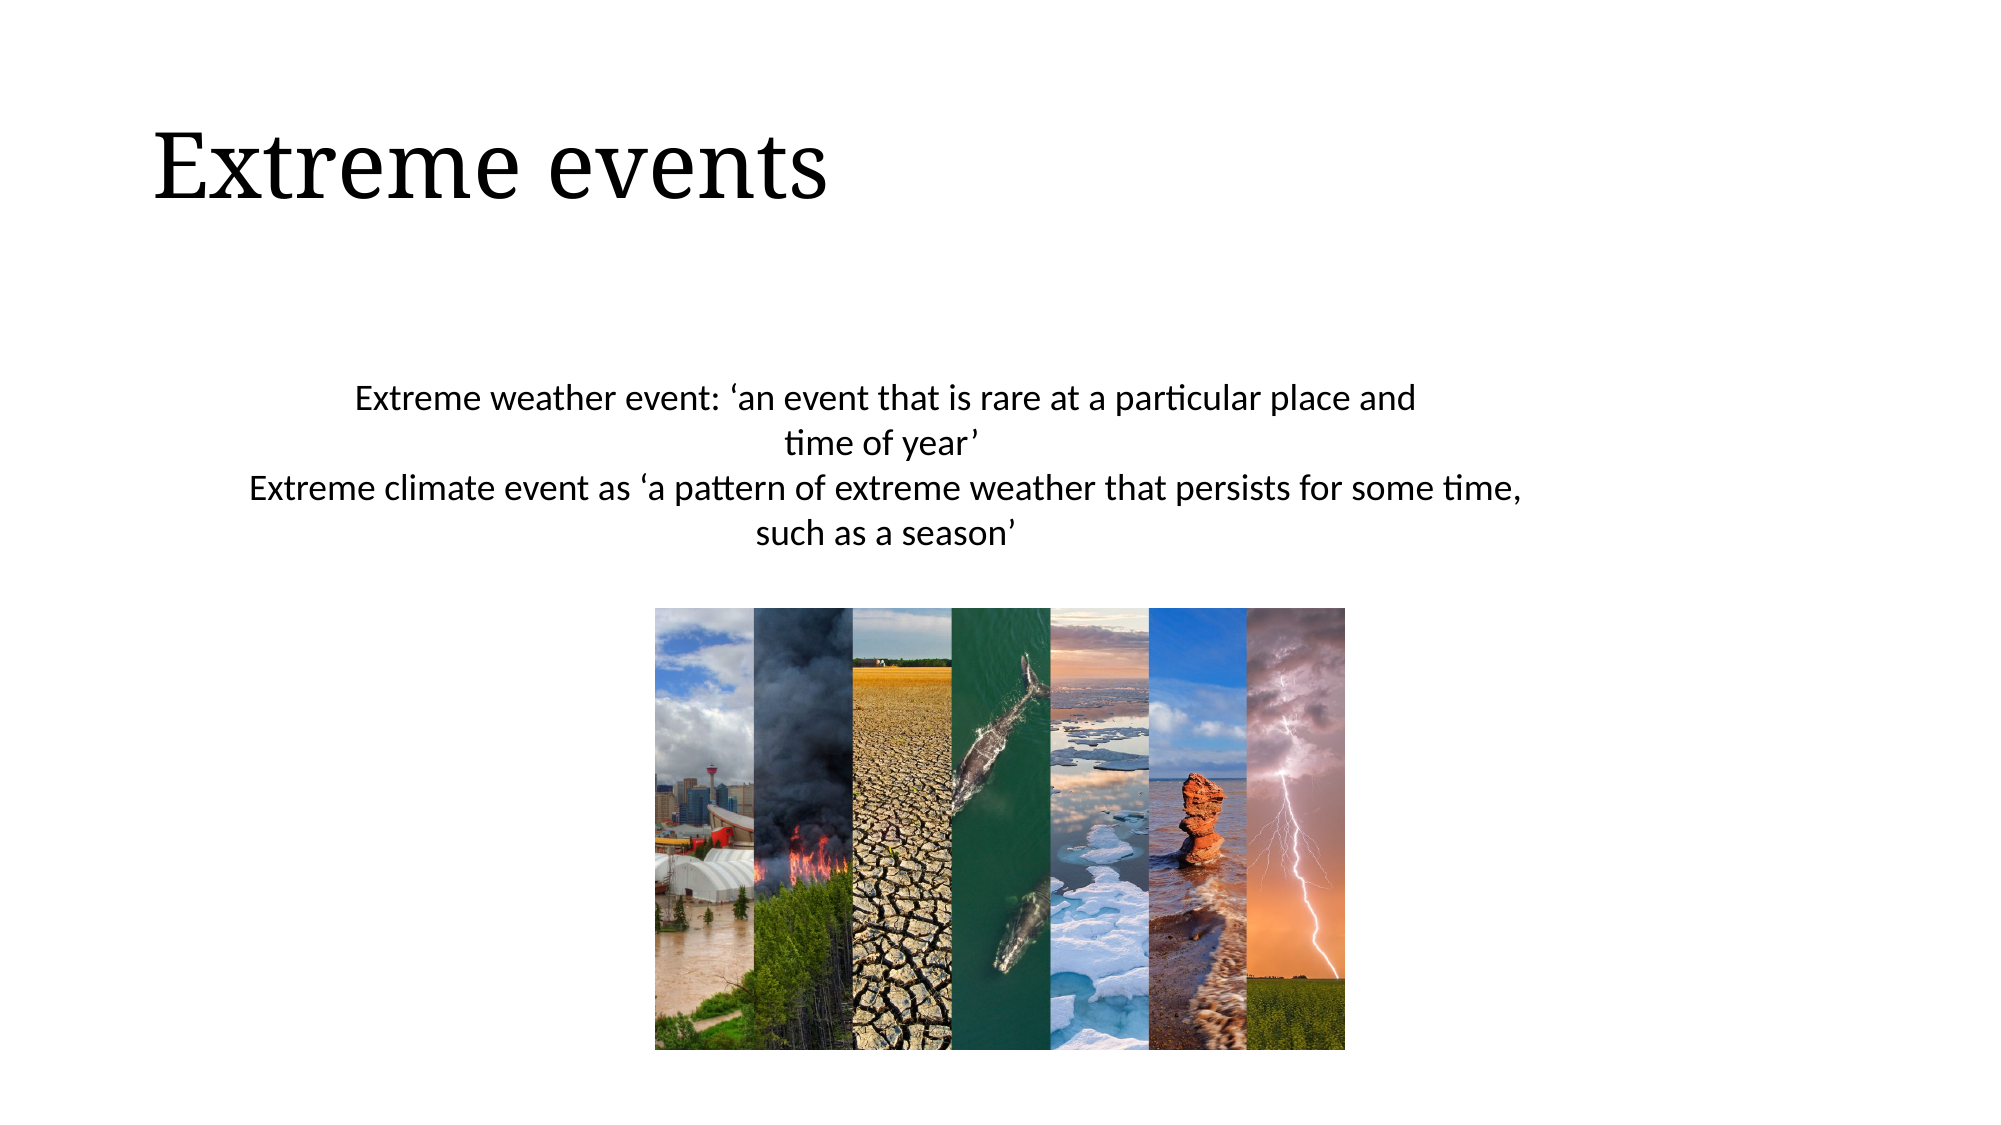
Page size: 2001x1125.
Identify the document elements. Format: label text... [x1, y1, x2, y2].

picture [655, 608, 1345, 1050]
text_box Extreme weather event: ‘an event that is rare at a particular place and time of year’ Extreme climate event as ‘a pattern of extreme weather that persists for some time, such as a season’ [216, 365, 1556, 561]
title Extreme events [137, 59, 1863, 278]
